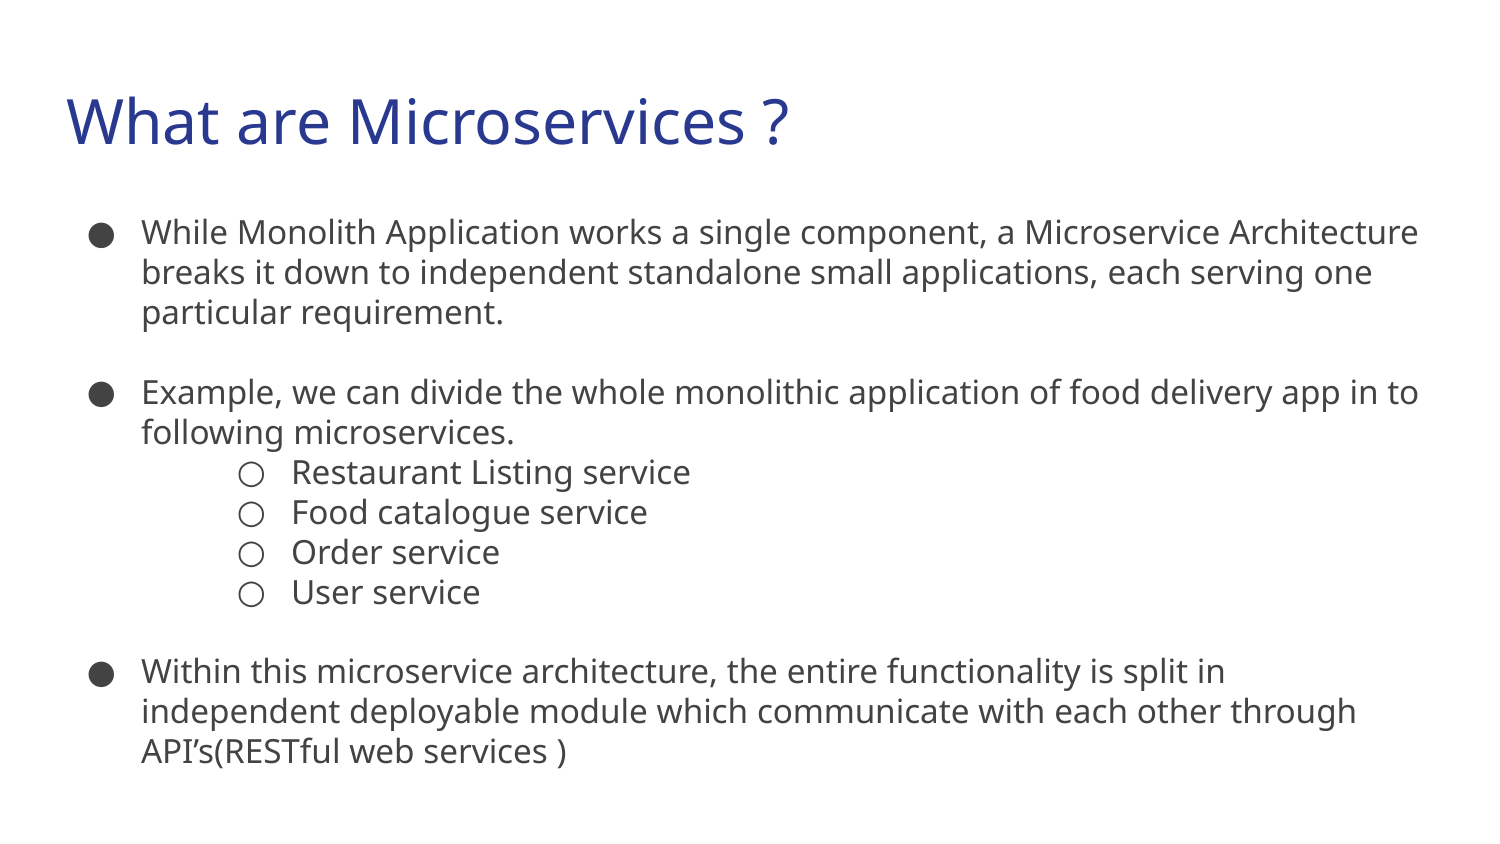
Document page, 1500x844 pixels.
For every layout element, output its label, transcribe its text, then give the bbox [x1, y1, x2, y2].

text_box While Monolith Application works a single component, a Microservice Architecture breaks it down to independent standalone small applications, each serving one particular requirement. Example, we can divide the whole monolithic application of food delivery app in to following microservices. Restaurant Listing service Food catalogue service Order service User service Within this microservice architecture, the entire functionality is split in independent deployable module which communicate with each other through API’s(RESTful web services ) [51, 196, 1449, 844]
title What are Microservices ? [51, 67, 1449, 167]
